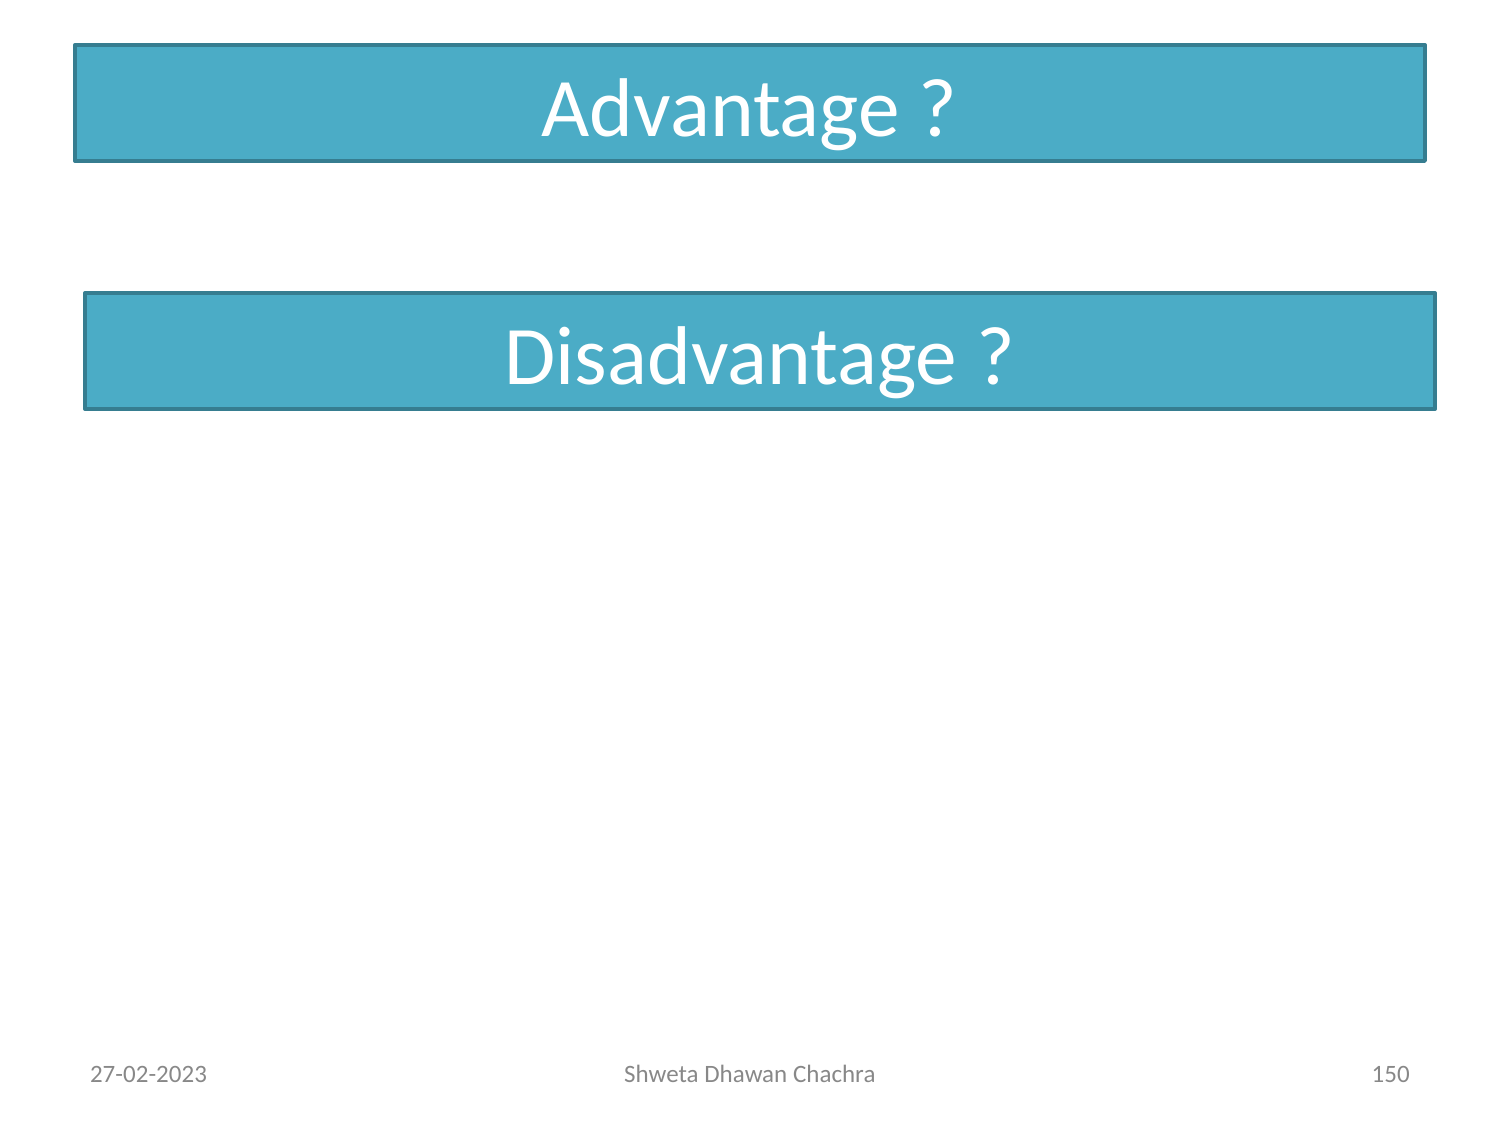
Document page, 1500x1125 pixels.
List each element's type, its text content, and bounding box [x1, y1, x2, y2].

text_box Advantage ? [74, 45, 1425, 161]
text_box Disadvantage ? [85, 293, 1435, 409]
footer Shweta Dhawan Chachra [512, 1042, 988, 1103]
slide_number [75, 1042, 425, 1103]
slide_number ‹#› [1074, 1042, 1425, 1103]
